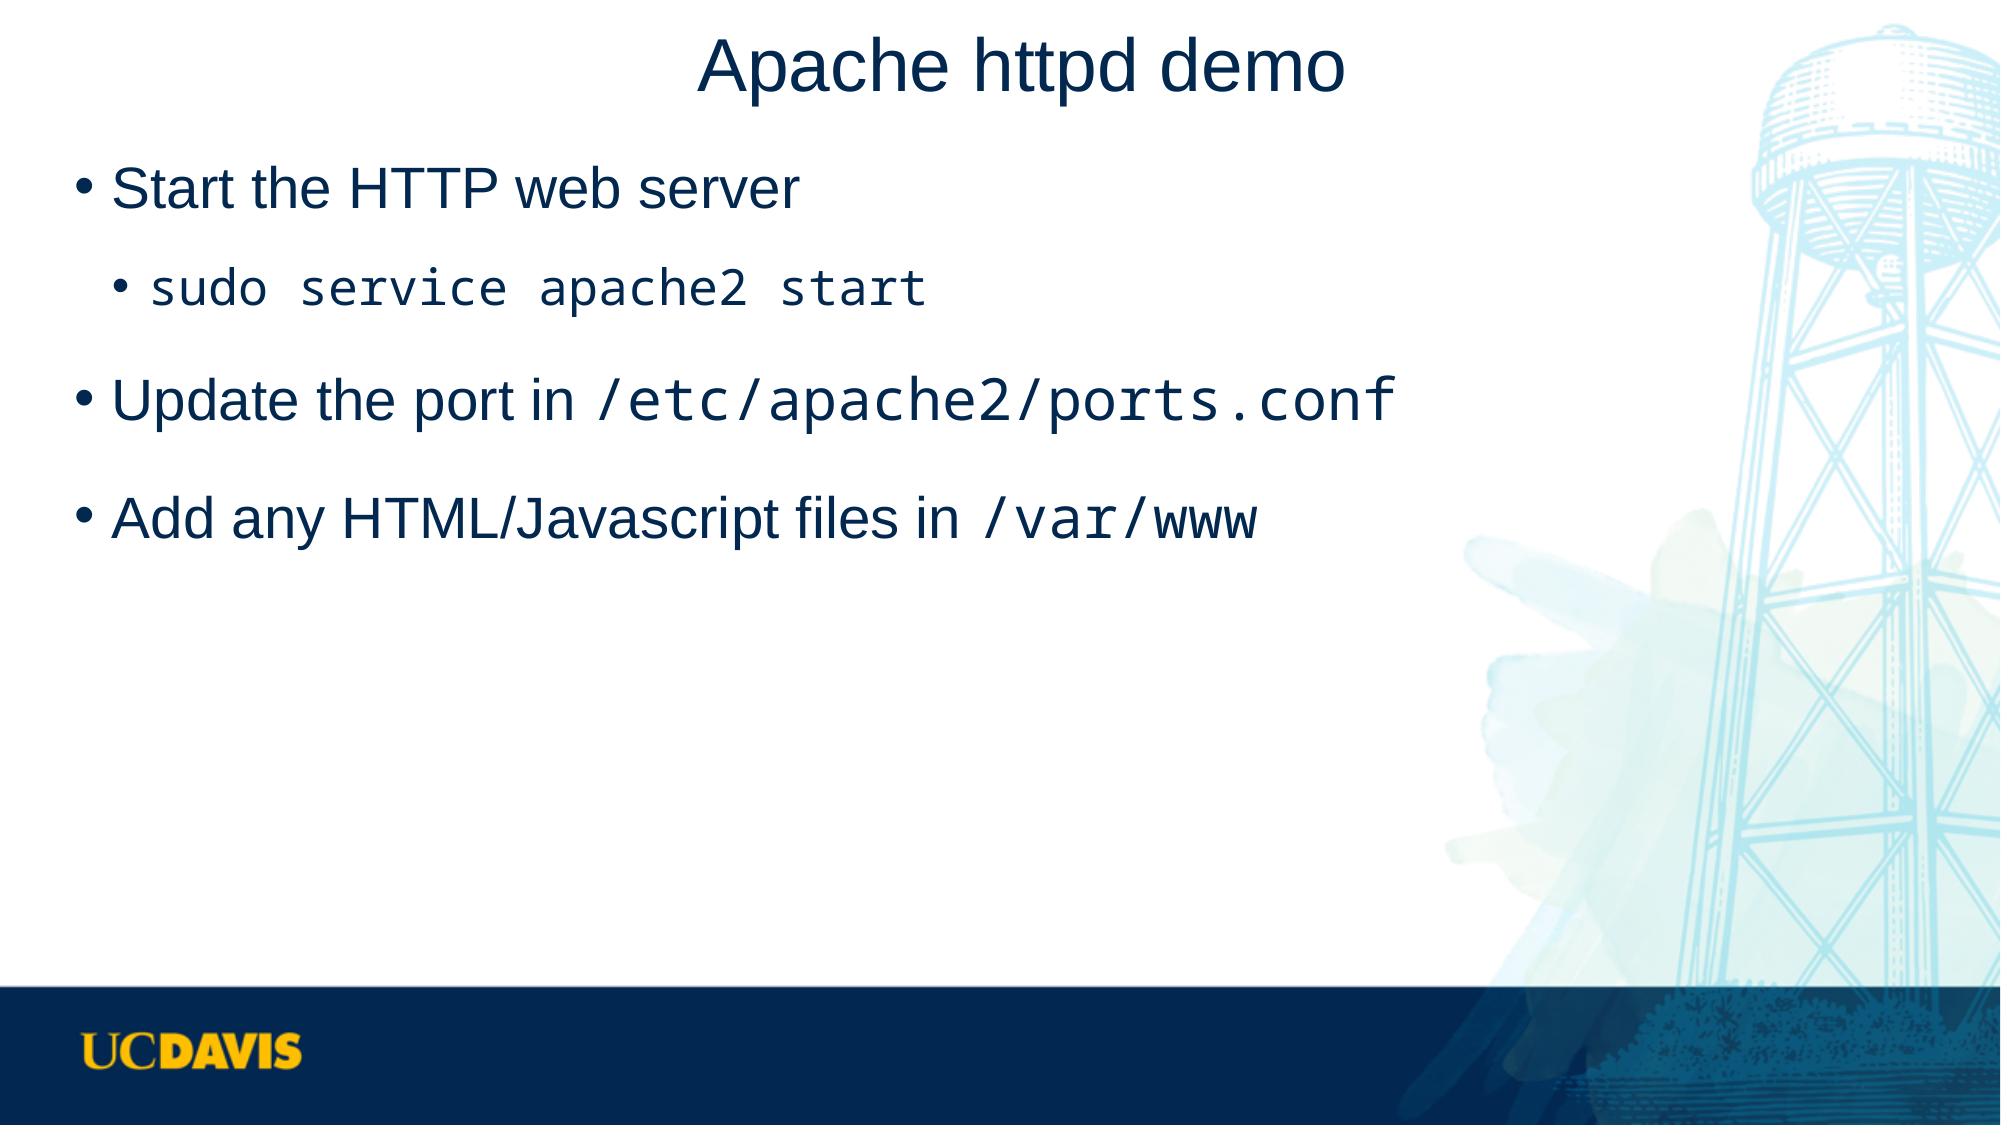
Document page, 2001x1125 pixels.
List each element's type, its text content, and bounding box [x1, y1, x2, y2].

picture [0, 0, 2001, 1125]
list Start the HTTP web server sudo service apache2 start Update the port in /etc/apache2/ports.conf Add any HTML/Javascript files in /var/www [59, 128, 1938, 985]
title Apache httpd demo [0, 0, 2000, 115]
